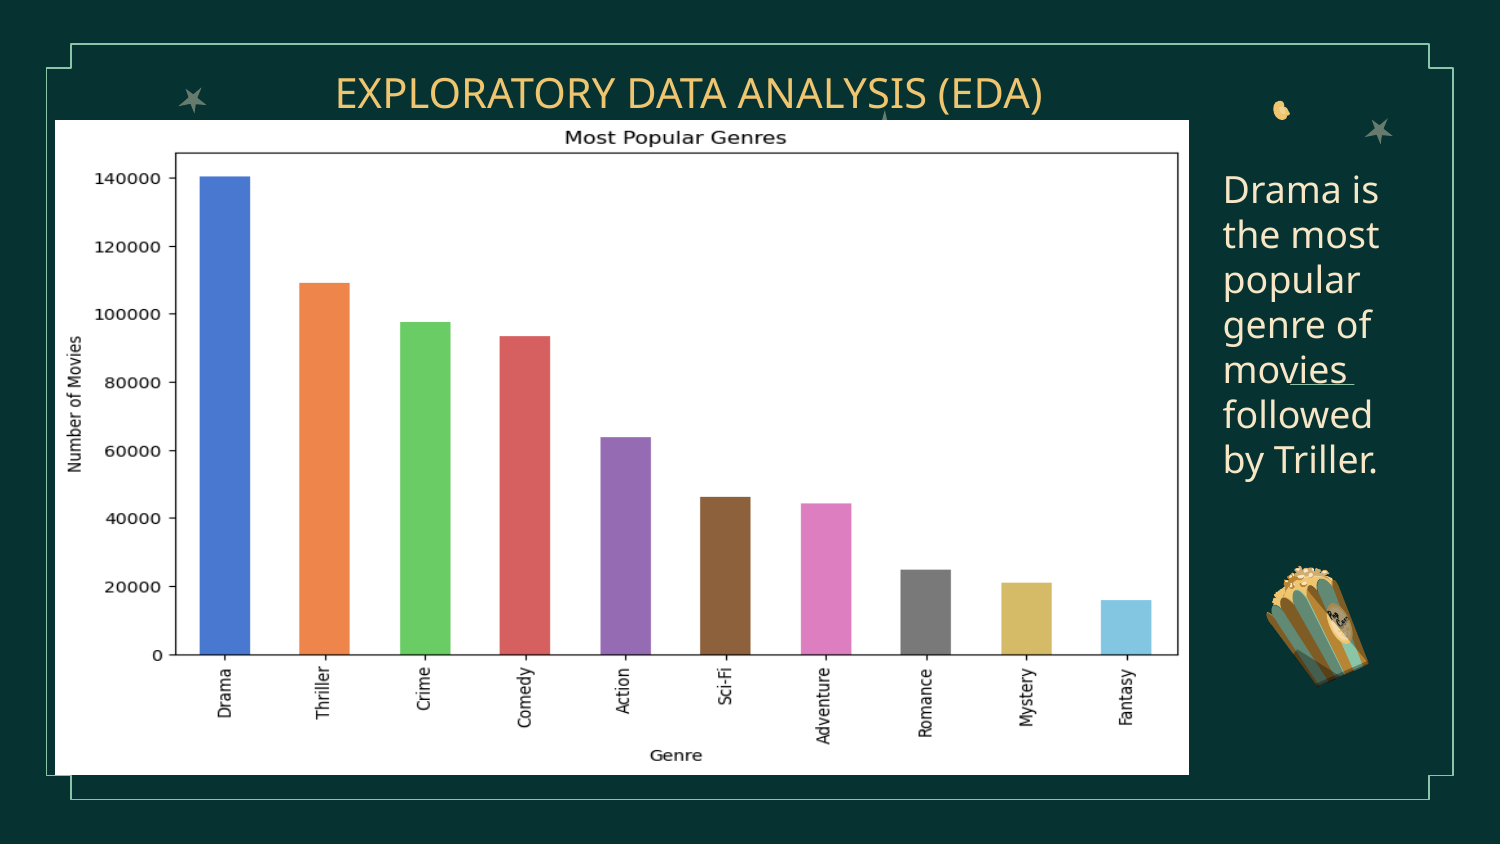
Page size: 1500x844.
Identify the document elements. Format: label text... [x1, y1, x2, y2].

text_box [1272, 100, 1291, 121]
picture [54, 119, 1189, 775]
title EXPLORATORY DATA ANALYSIS (EDA) [167, 52, 1211, 133]
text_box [1268, 569, 1377, 688]
subtitle Drama is the most popular genre of movies followed by Triller. [1194, 150, 1429, 523]
